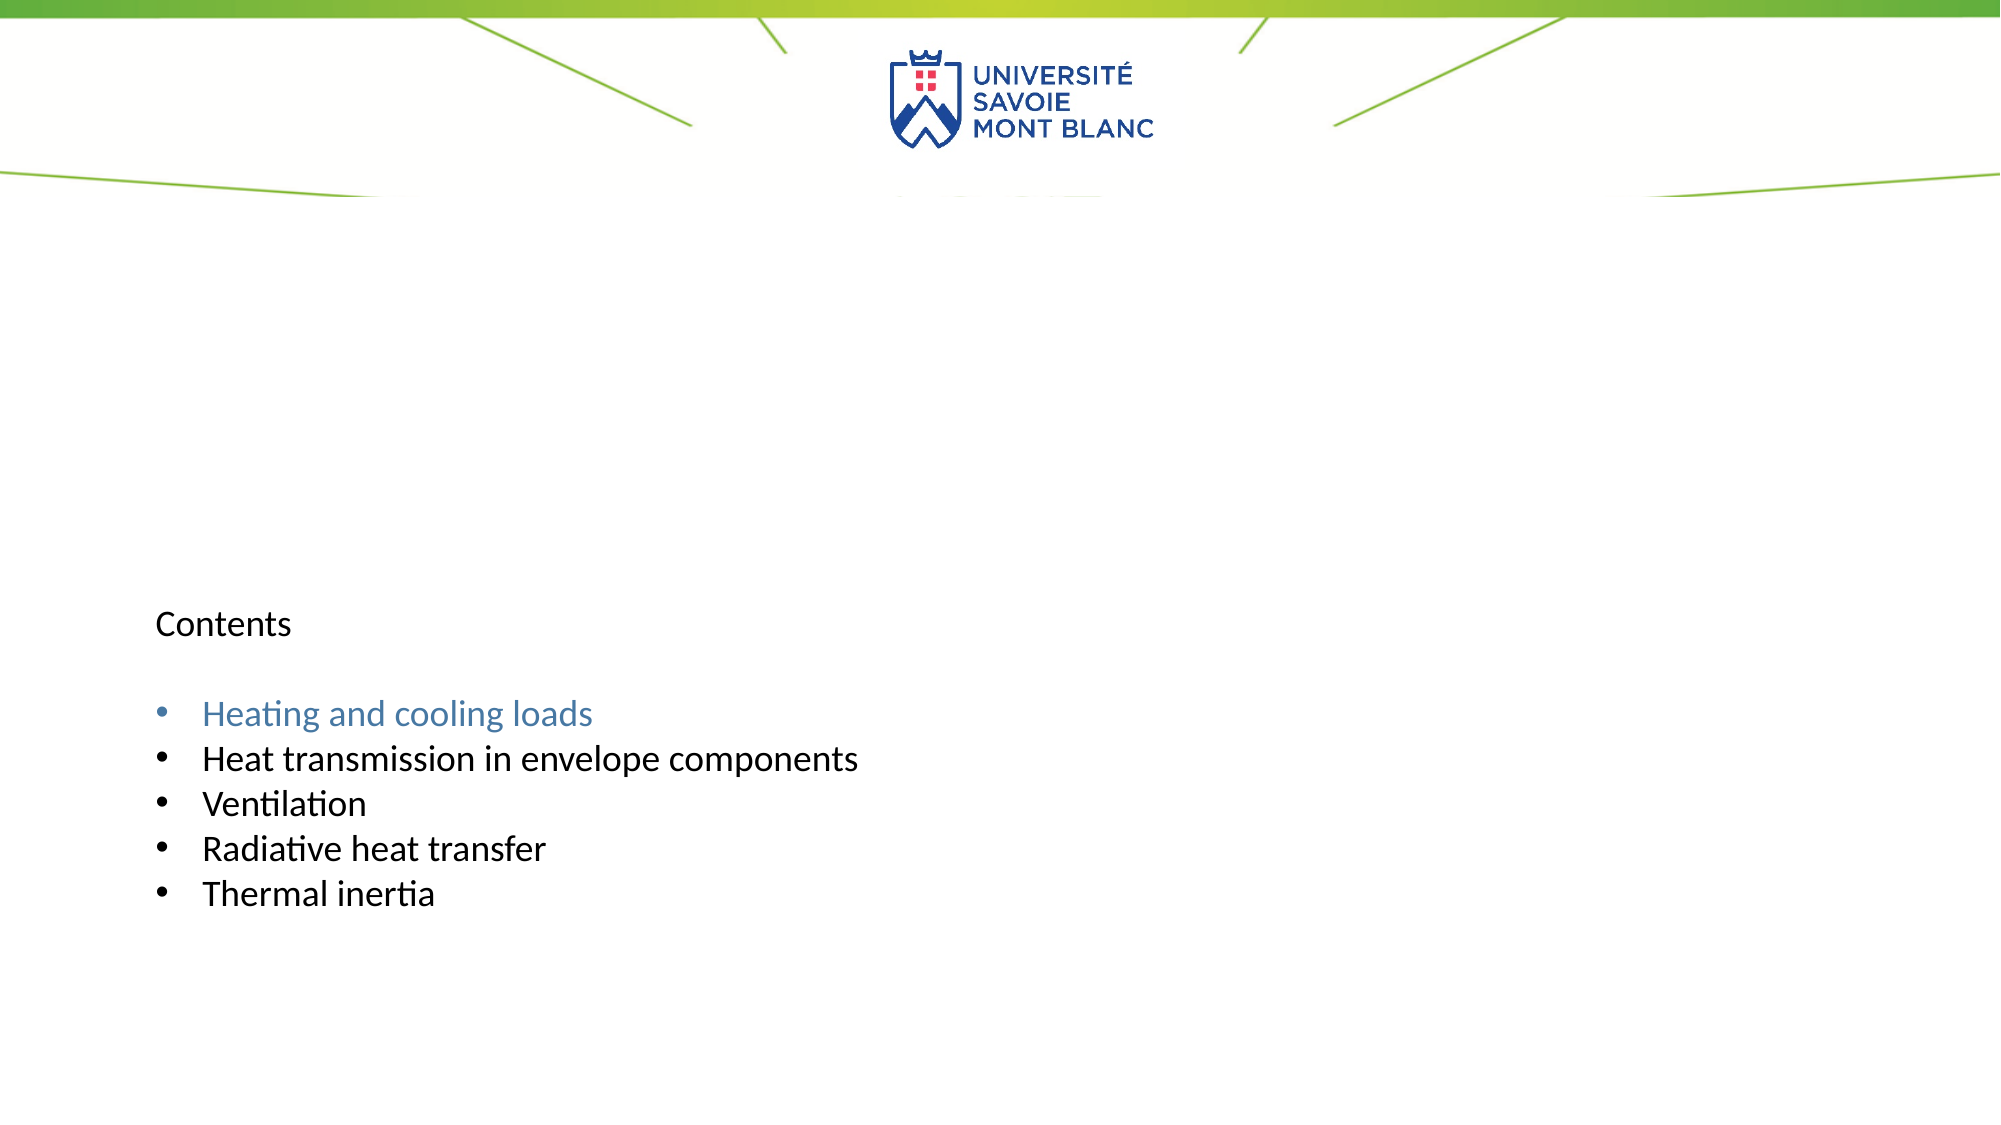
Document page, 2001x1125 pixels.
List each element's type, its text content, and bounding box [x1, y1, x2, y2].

text_box Contents Heating and cooling loads Heat transmission in envelope components Ventilation Radiative heat transfer Thermal inertia [140, 591, 875, 922]
picture [0, 0, 2000, 197]
